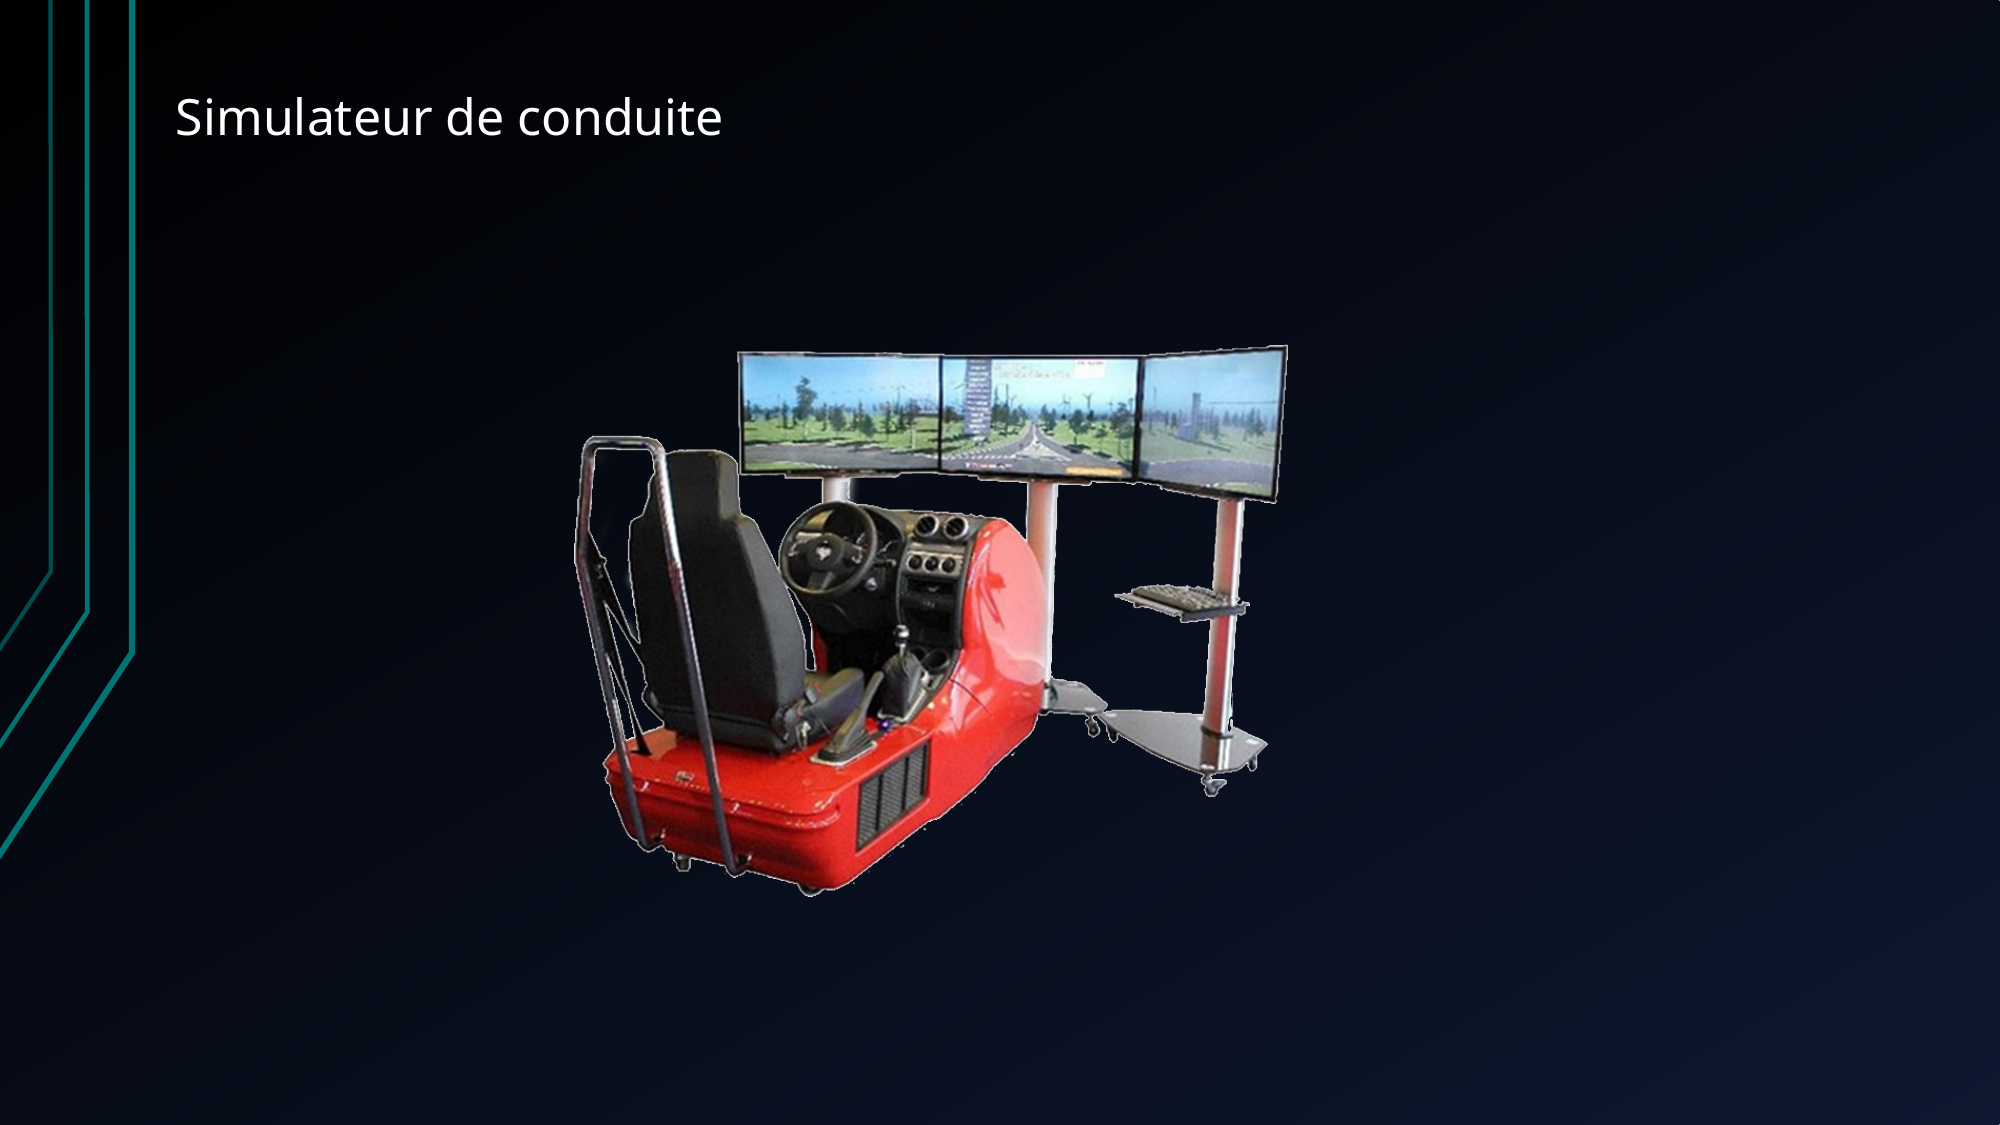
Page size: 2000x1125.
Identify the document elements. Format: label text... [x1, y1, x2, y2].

text_box Simulateur de conduite [160, 78, 988, 153]
picture [574, 344, 1288, 897]
